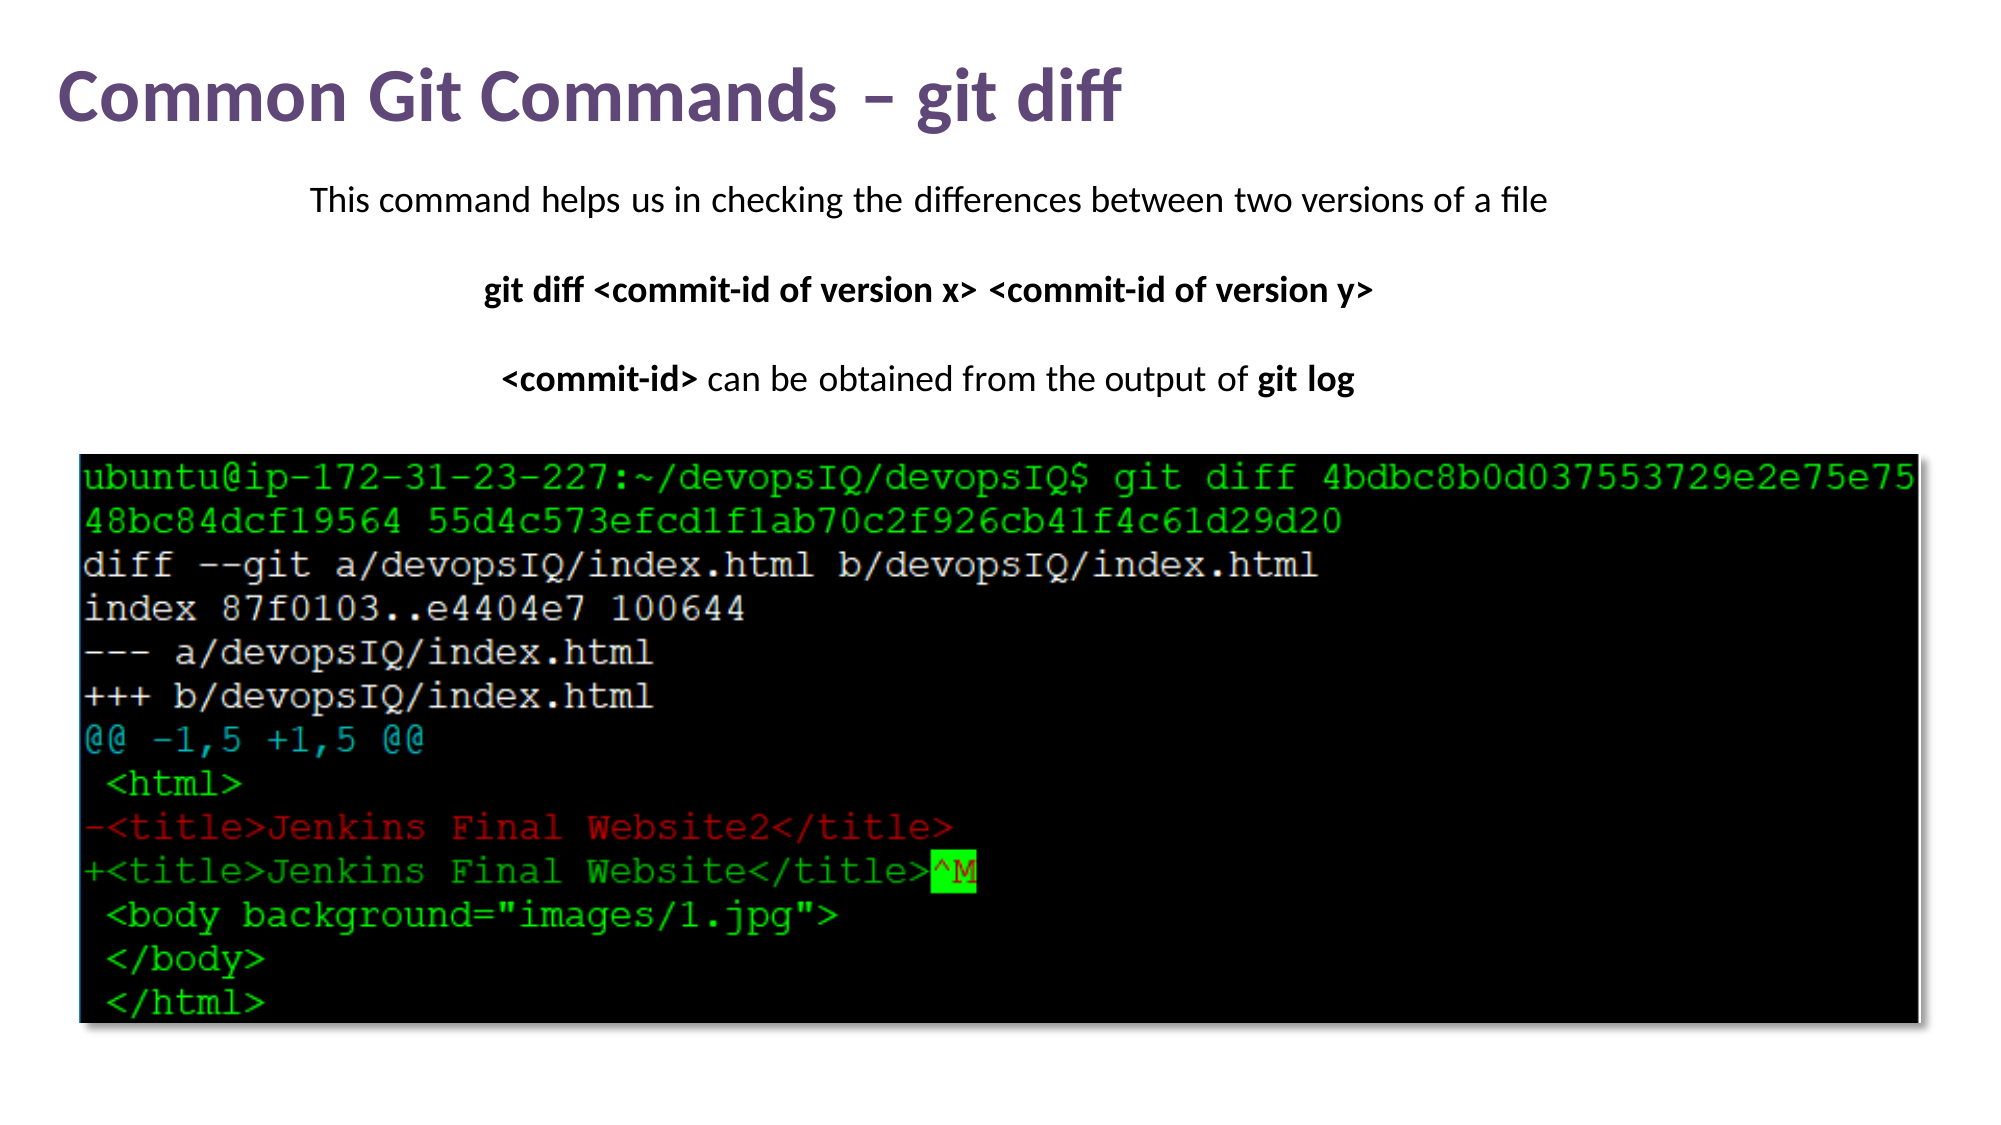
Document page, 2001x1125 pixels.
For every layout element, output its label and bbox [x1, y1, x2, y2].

text_box [0, 0, 1992, 1125]
